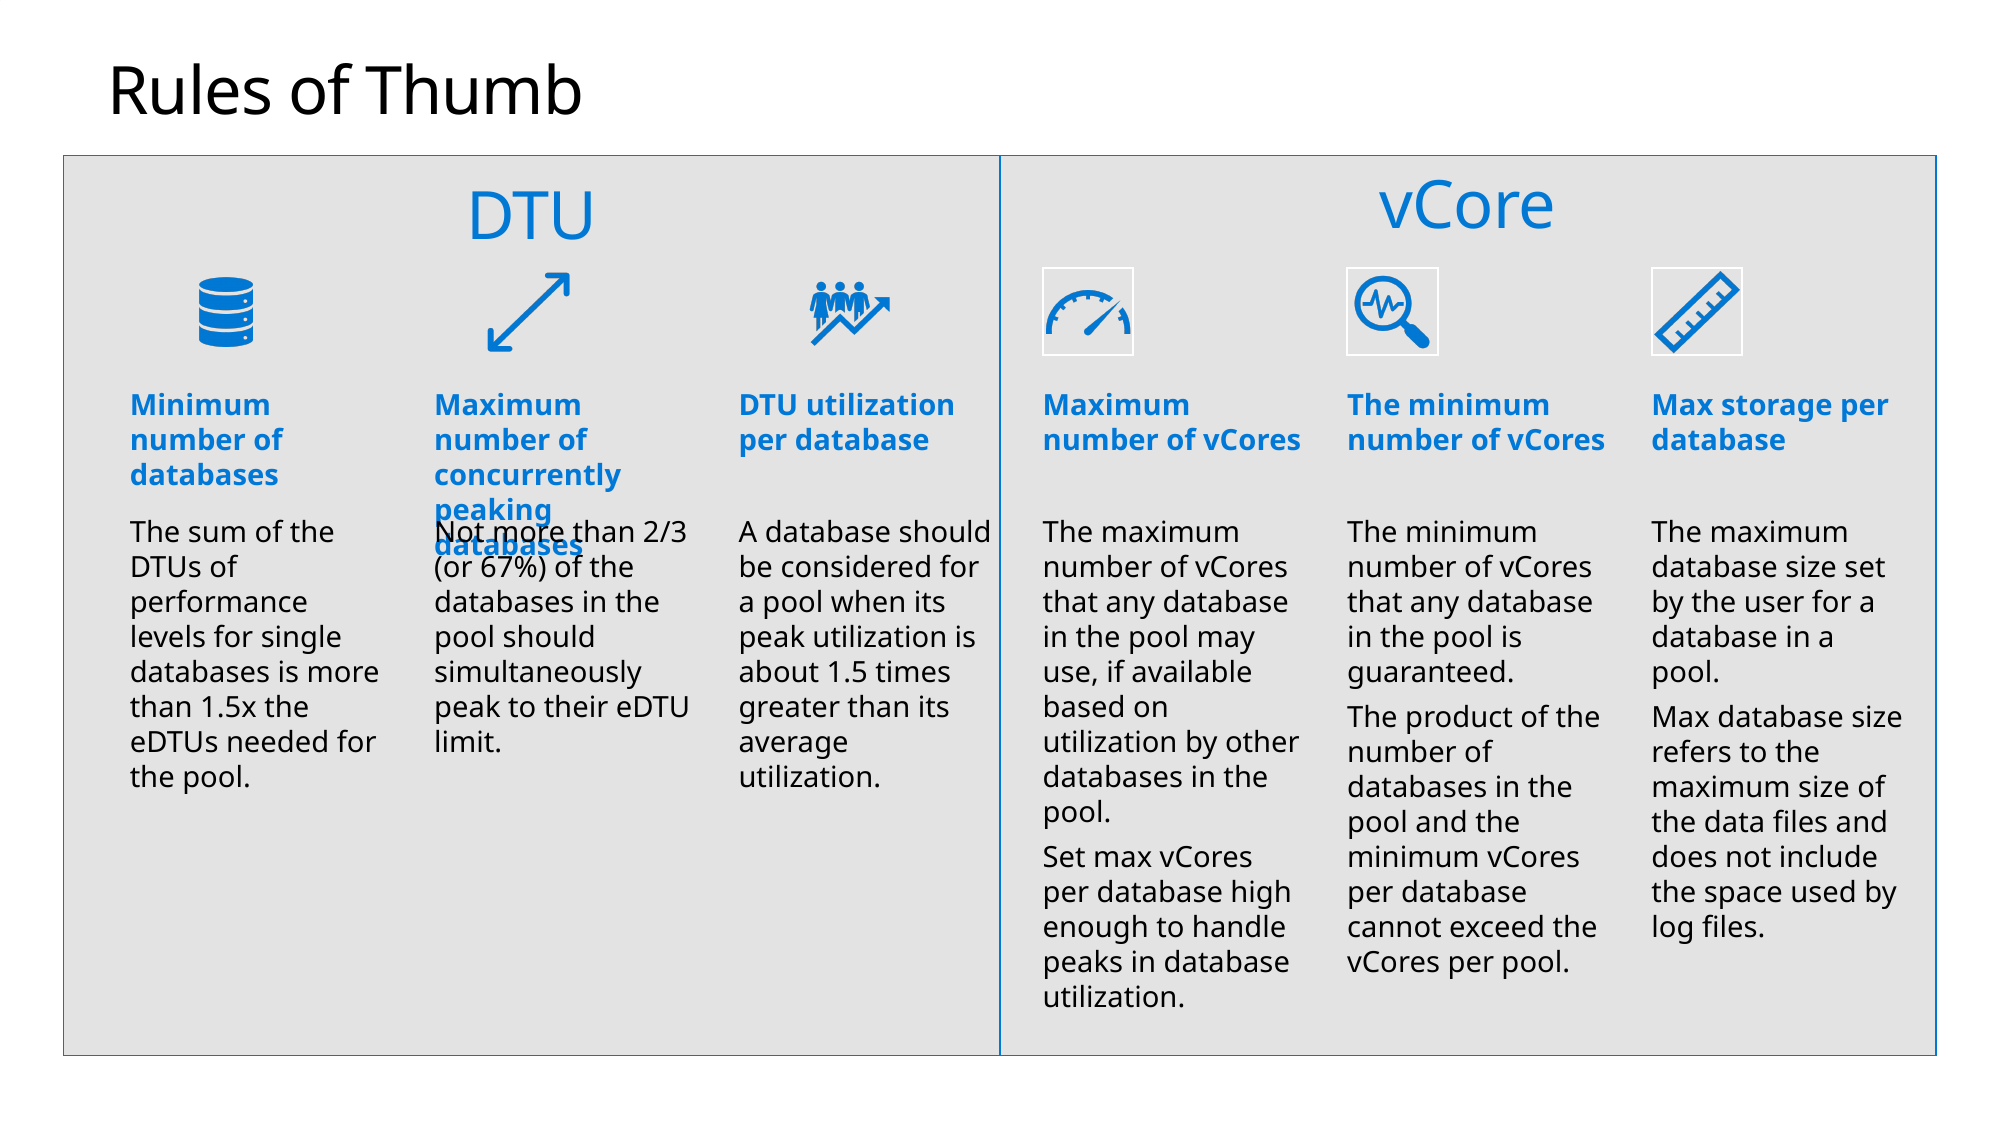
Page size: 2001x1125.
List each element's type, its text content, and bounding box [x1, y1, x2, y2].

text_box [63, 155, 1937, 1056]
title Rules of Thumb [107, 52, 1893, 129]
